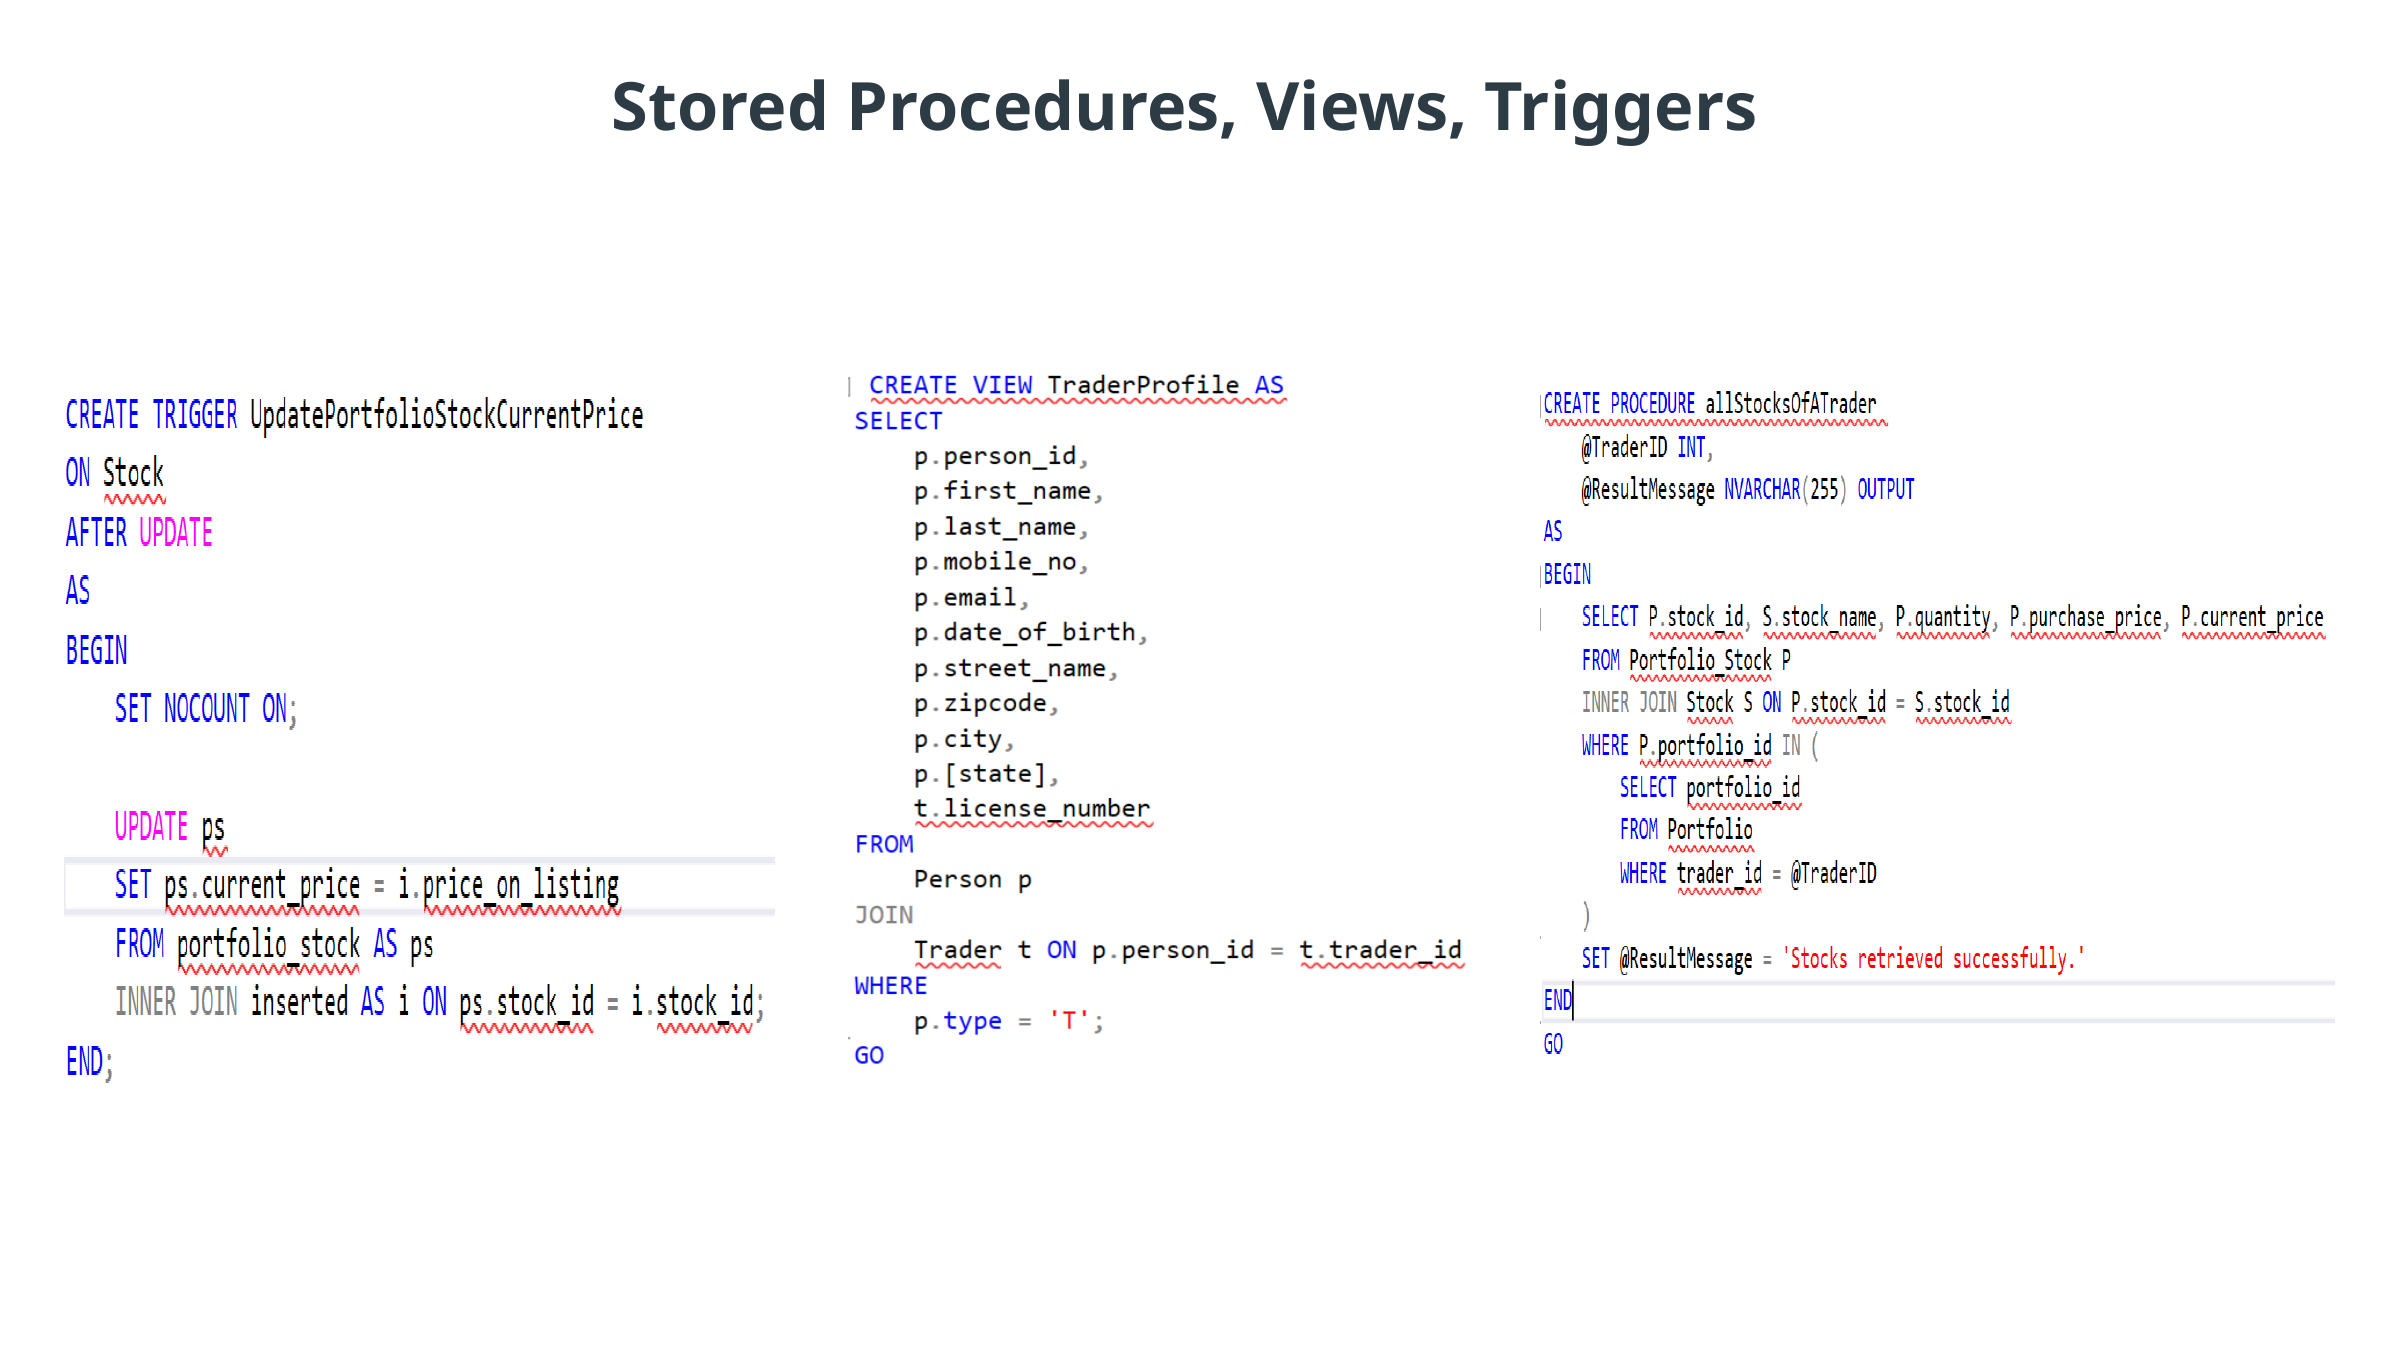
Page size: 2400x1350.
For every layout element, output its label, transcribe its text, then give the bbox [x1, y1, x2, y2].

picture [1540, 369, 2336, 1078]
picture [848, 369, 1539, 1095]
picture [64, 369, 775, 1095]
text_box Stored Procedures, Views, Triggers [143, 56, 2228, 152]
